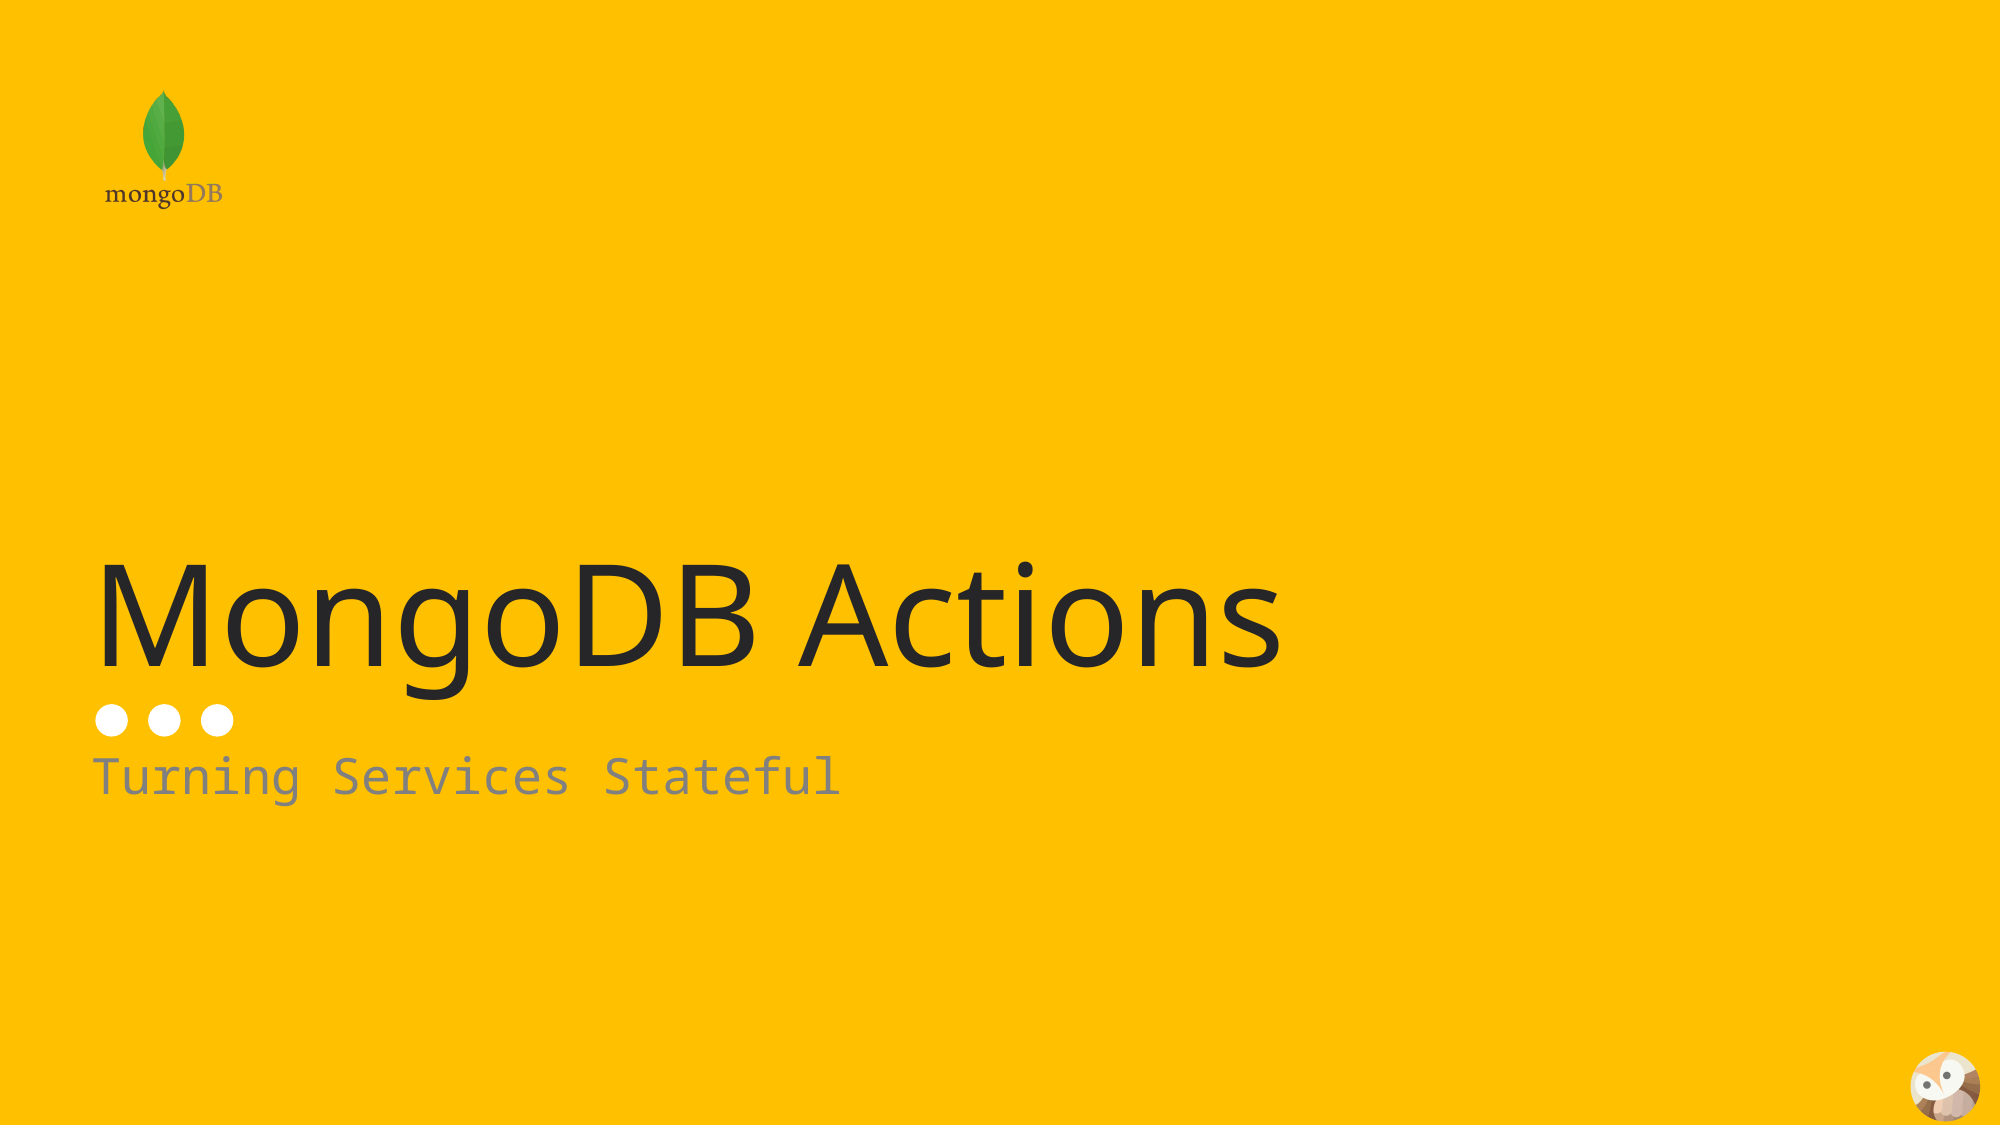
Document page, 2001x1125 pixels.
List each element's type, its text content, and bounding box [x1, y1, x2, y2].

picture [1910, 1051, 1981, 1122]
title MongoDB Actions [76, 420, 1601, 705]
picture [101, 87, 226, 212]
subtitle Turning Services Stateful [76, 736, 1601, 875]
